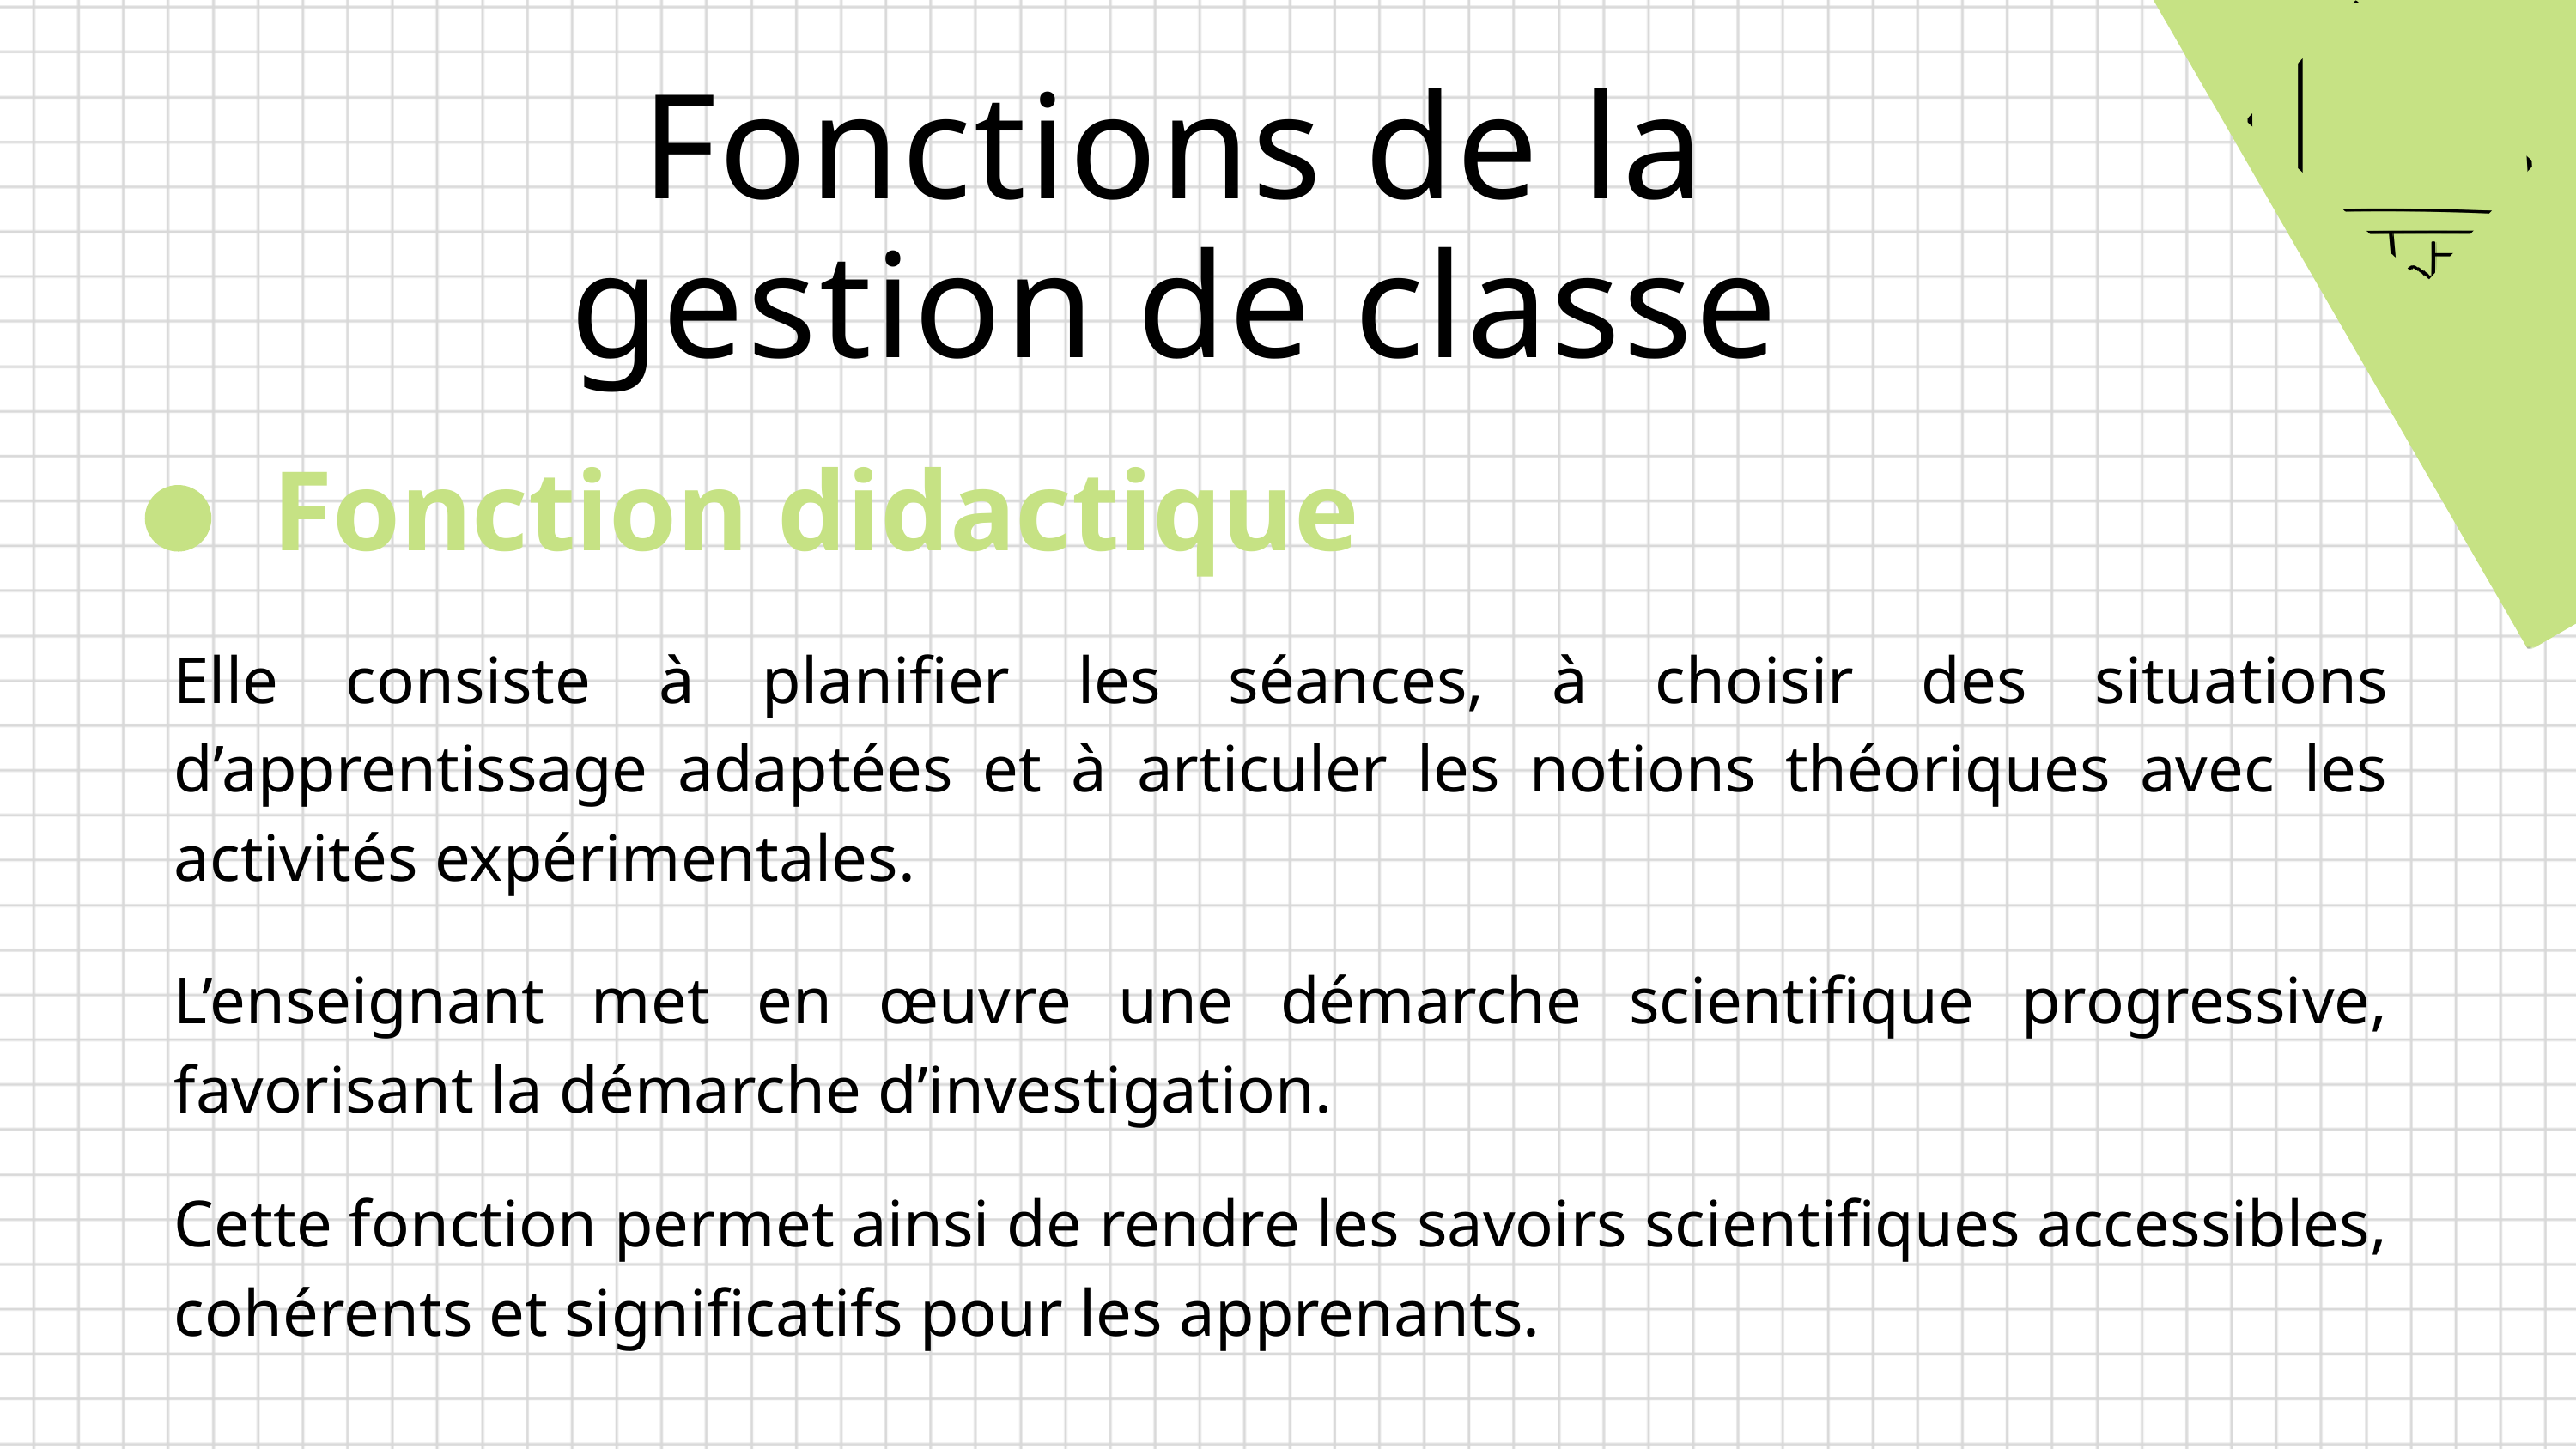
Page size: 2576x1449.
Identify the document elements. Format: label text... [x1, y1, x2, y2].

text_box L’enseignant met en œuvre une démarche scientifique progressive, favorisant la démarche d’investigation. [173, 947, 2391, 1126]
text_box Fonctions de la gestion de classe [420, 68, 1929, 387]
text_box Elle consiste à planifier les séances, à choisir des situations d’apprentissage adaptées et à articuler les notions théoriques avec les activités expérimentales. [173, 627, 2391, 894]
text_box [0, 0, 2576, 1449]
text_box Fonction didactique [237, 419, 1394, 573]
text_box Cette fonction permet ainsi de rendre les savoirs scientifiques accessibles, cohérents et significatifs pour les apprenants. [173, 1170, 2391, 1349]
text_box [2153, 0, 2576, 652]
text_box [2245, 0, 2536, 284]
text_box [144, 484, 212, 552]
